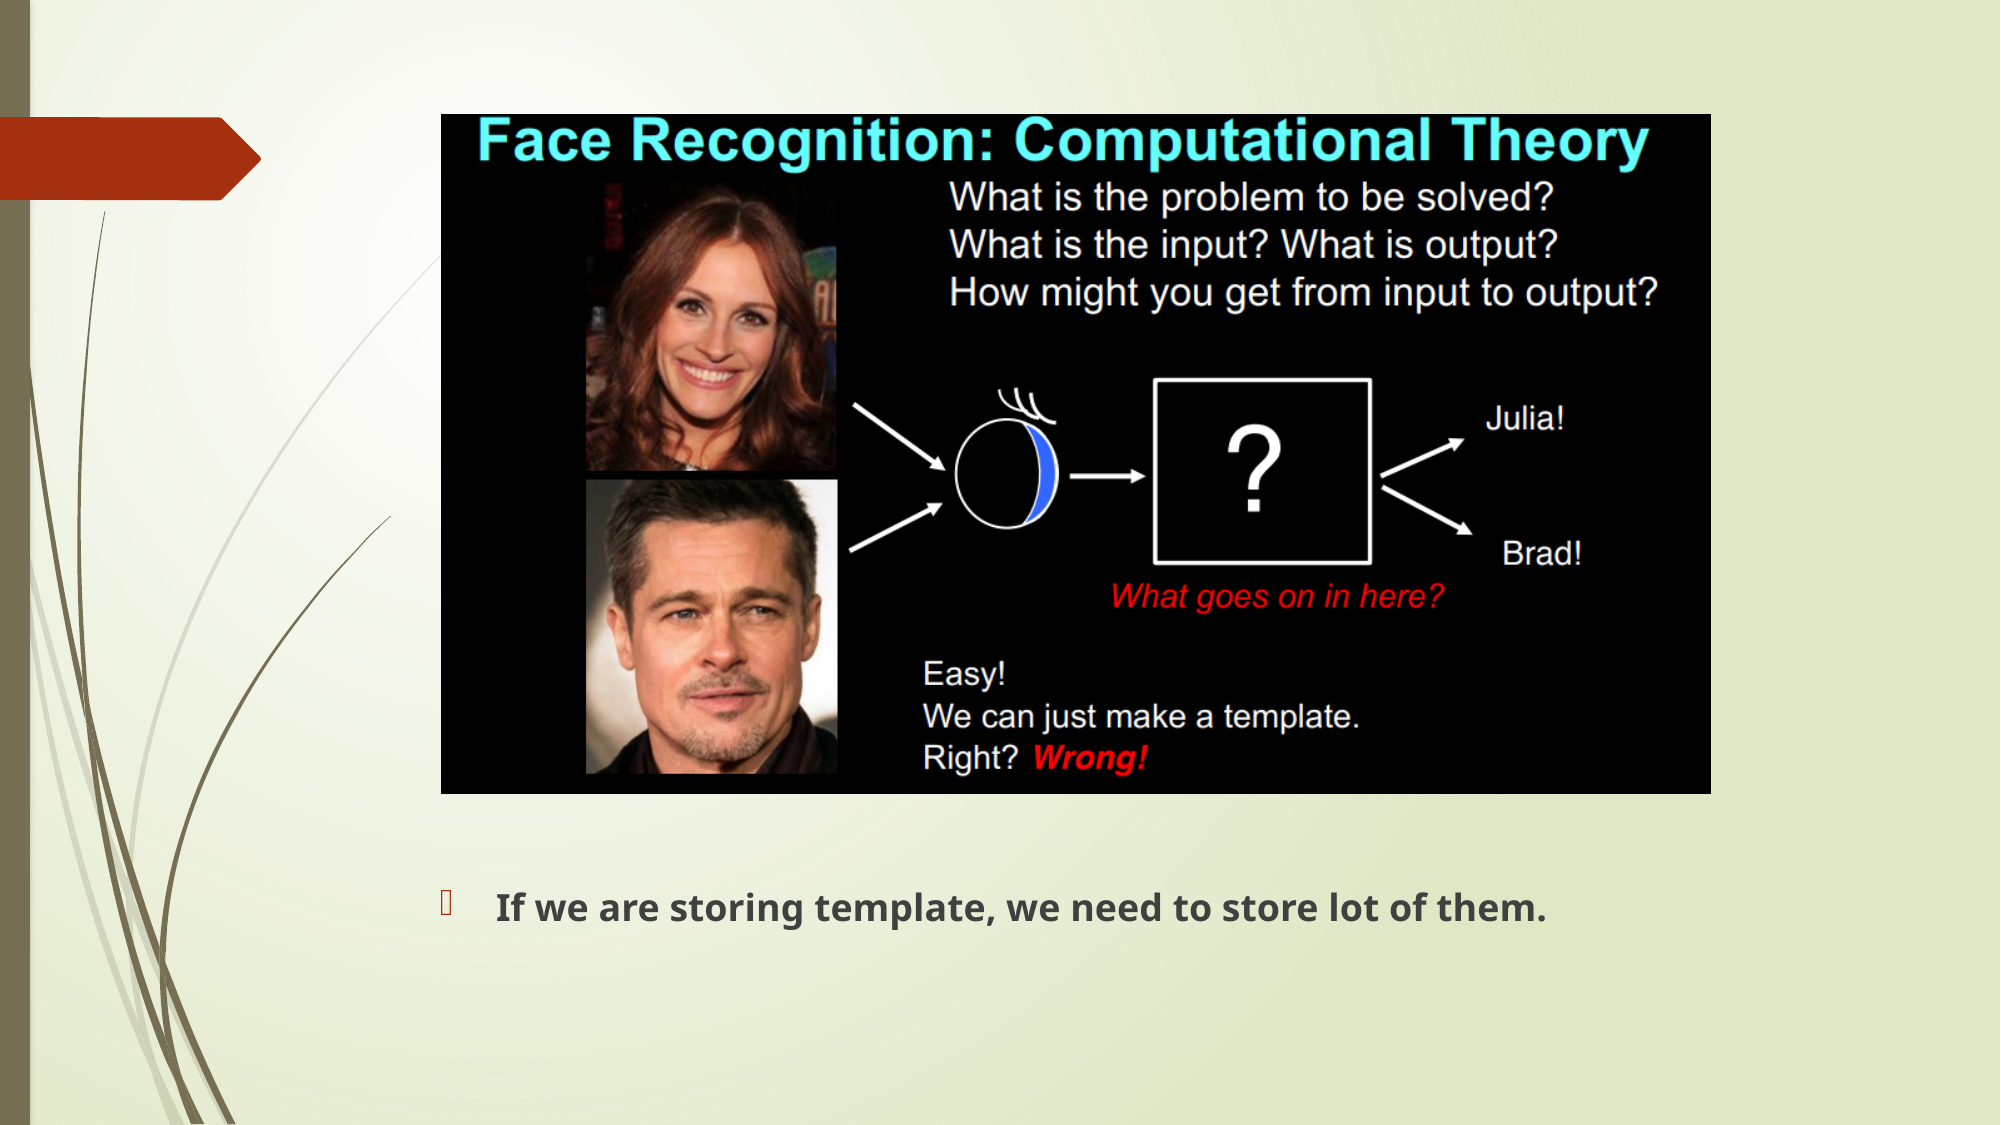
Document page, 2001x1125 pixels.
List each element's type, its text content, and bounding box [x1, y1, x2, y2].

list If we are storing template, we need to store lot of them. [424, 350, 1888, 970]
picture [441, 114, 1711, 794]
